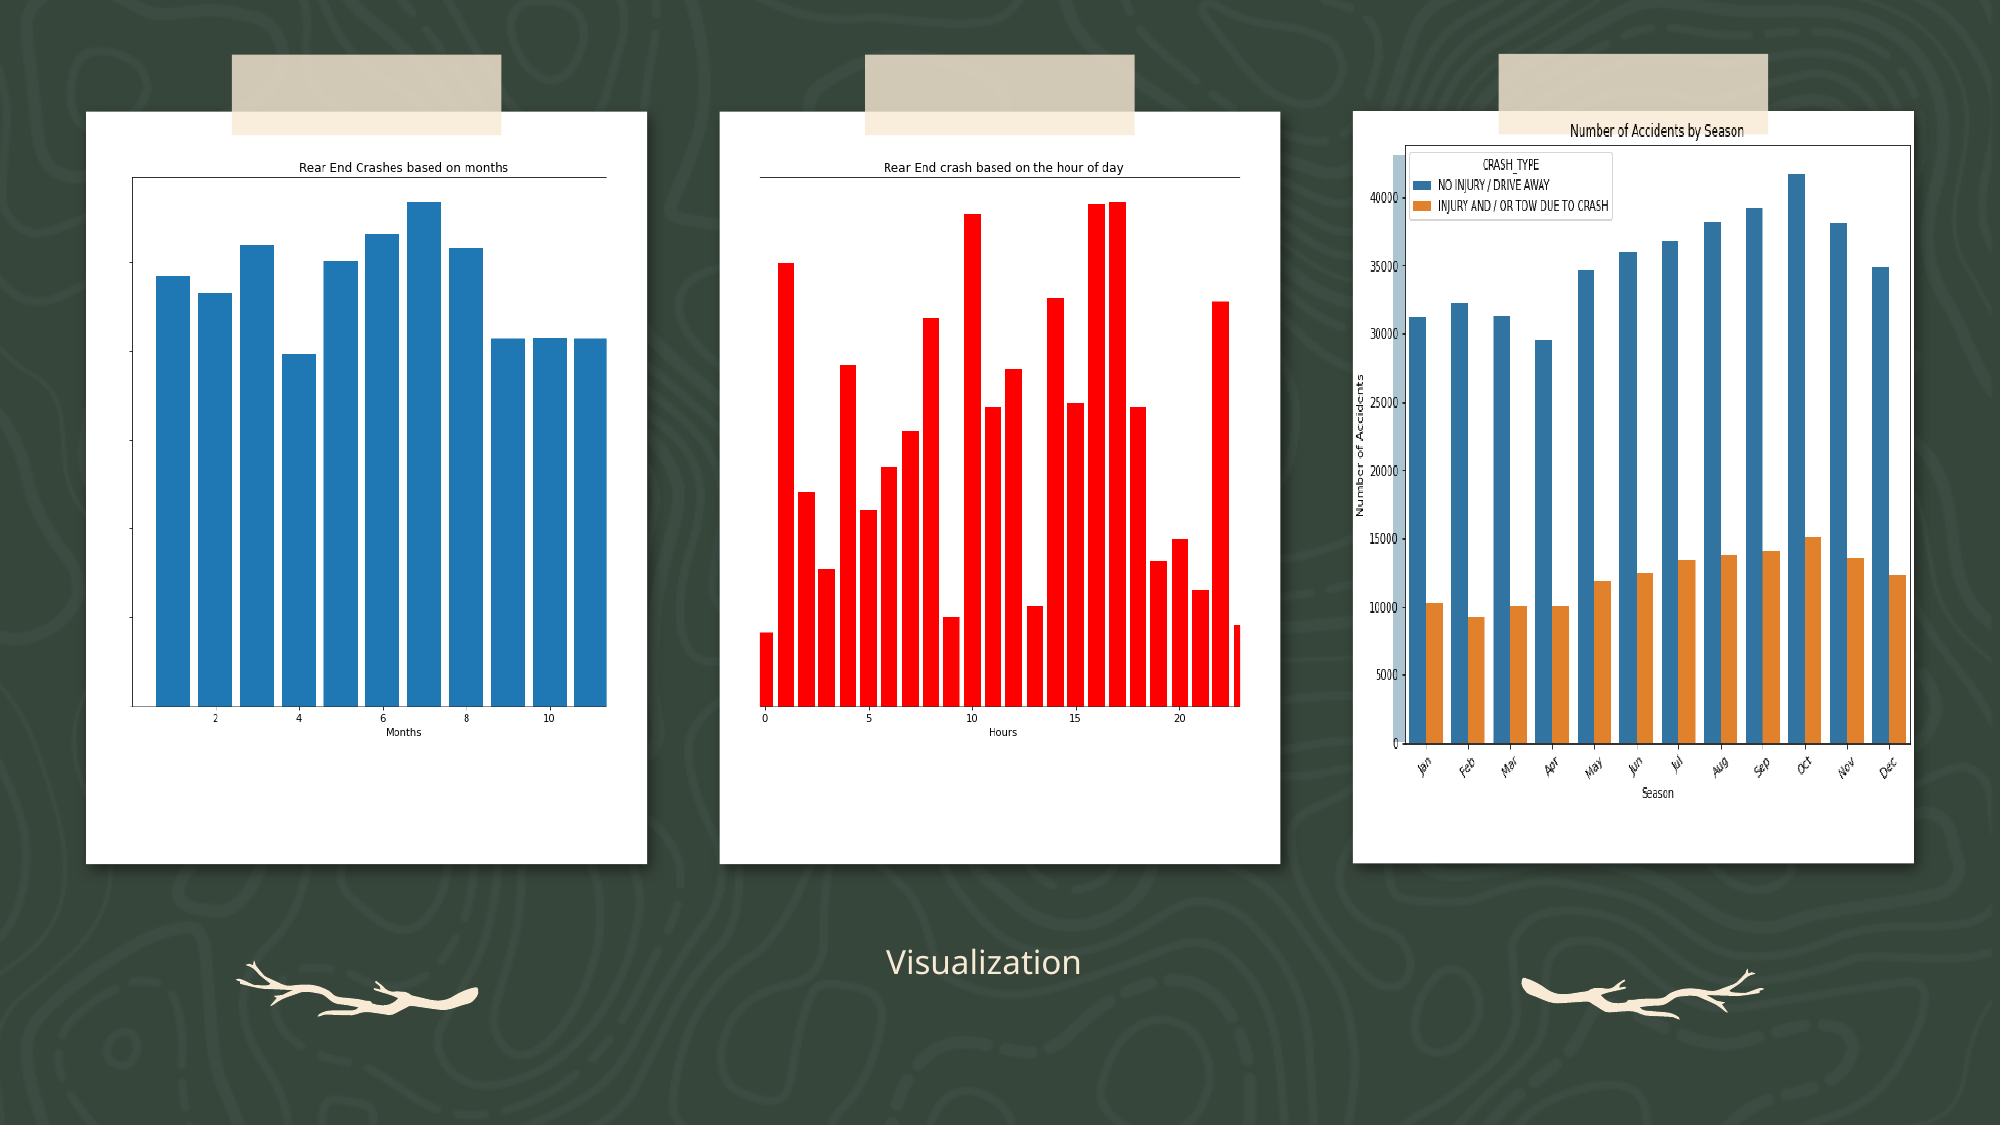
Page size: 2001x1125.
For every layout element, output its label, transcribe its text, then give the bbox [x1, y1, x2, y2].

picture [126, 155, 607, 743]
picture [759, 155, 1241, 743]
picture [1349, 114, 1916, 811]
title Visualization [596, 946, 1372, 1057]
